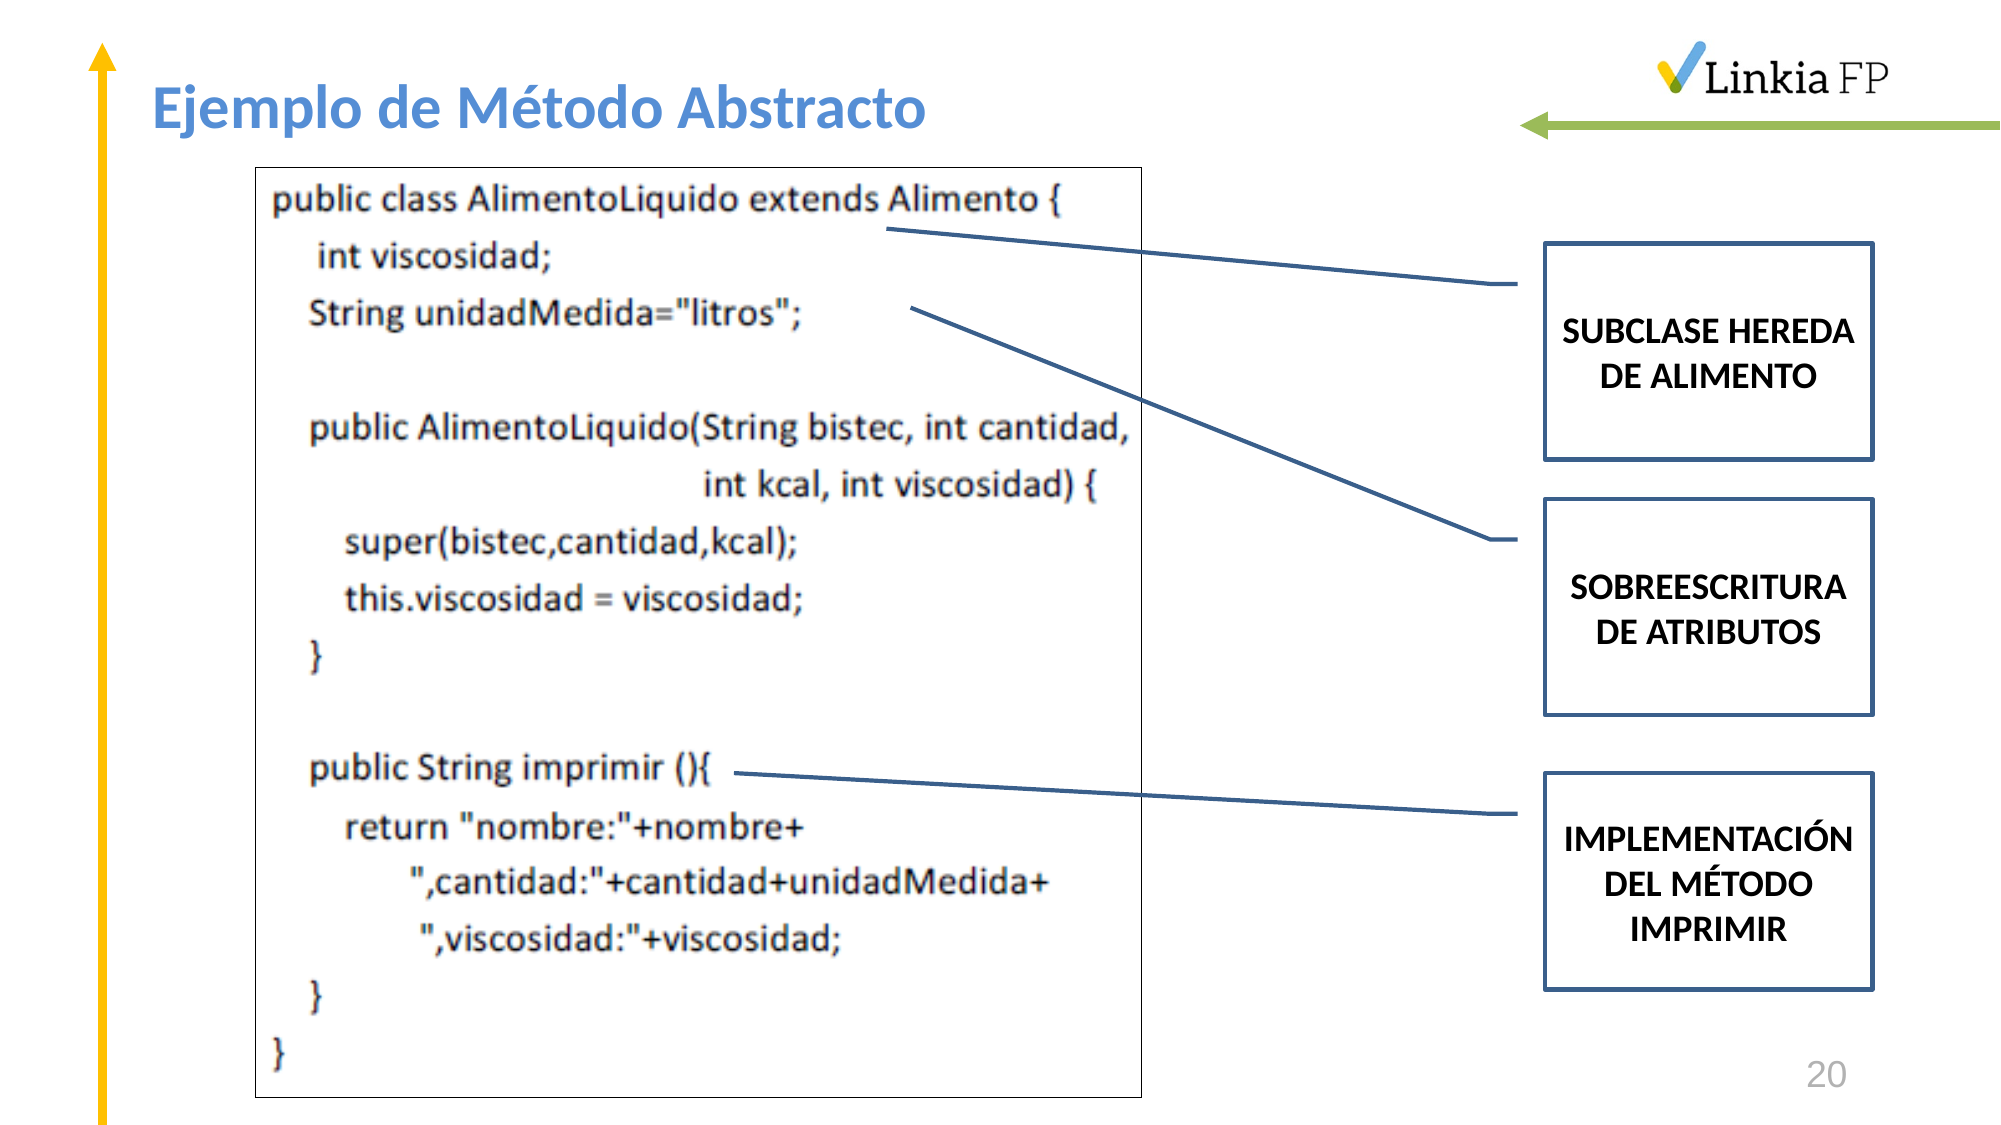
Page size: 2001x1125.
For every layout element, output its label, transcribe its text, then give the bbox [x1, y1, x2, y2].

slide_number 20 [1412, 1042, 1863, 1103]
text_box SOBREESCRITURA DE ATRIBUTOS [1543, 497, 1875, 717]
text_box SUBCLASE HEREDA DE ALIMENTO [1543, 241, 1875, 462]
picture [255, 167, 1142, 1099]
text_box SUBCLASE HEREDA DE ALIMENTO [1148, 250, 1518, 287]
text_box SOBREESCRITURA DE ATRIBUTOS [1148, 400, 1518, 542]
text_box IMPLEMENTACIÓN DEL MÉTODO IMPRIMIR [1148, 793, 1518, 816]
title Ejemplo de Método Abstracto [137, 39, 1946, 168]
text_box IMPLEMENTACIÓN DEL MÉTODO IMPRIMIR [1543, 771, 1875, 992]
